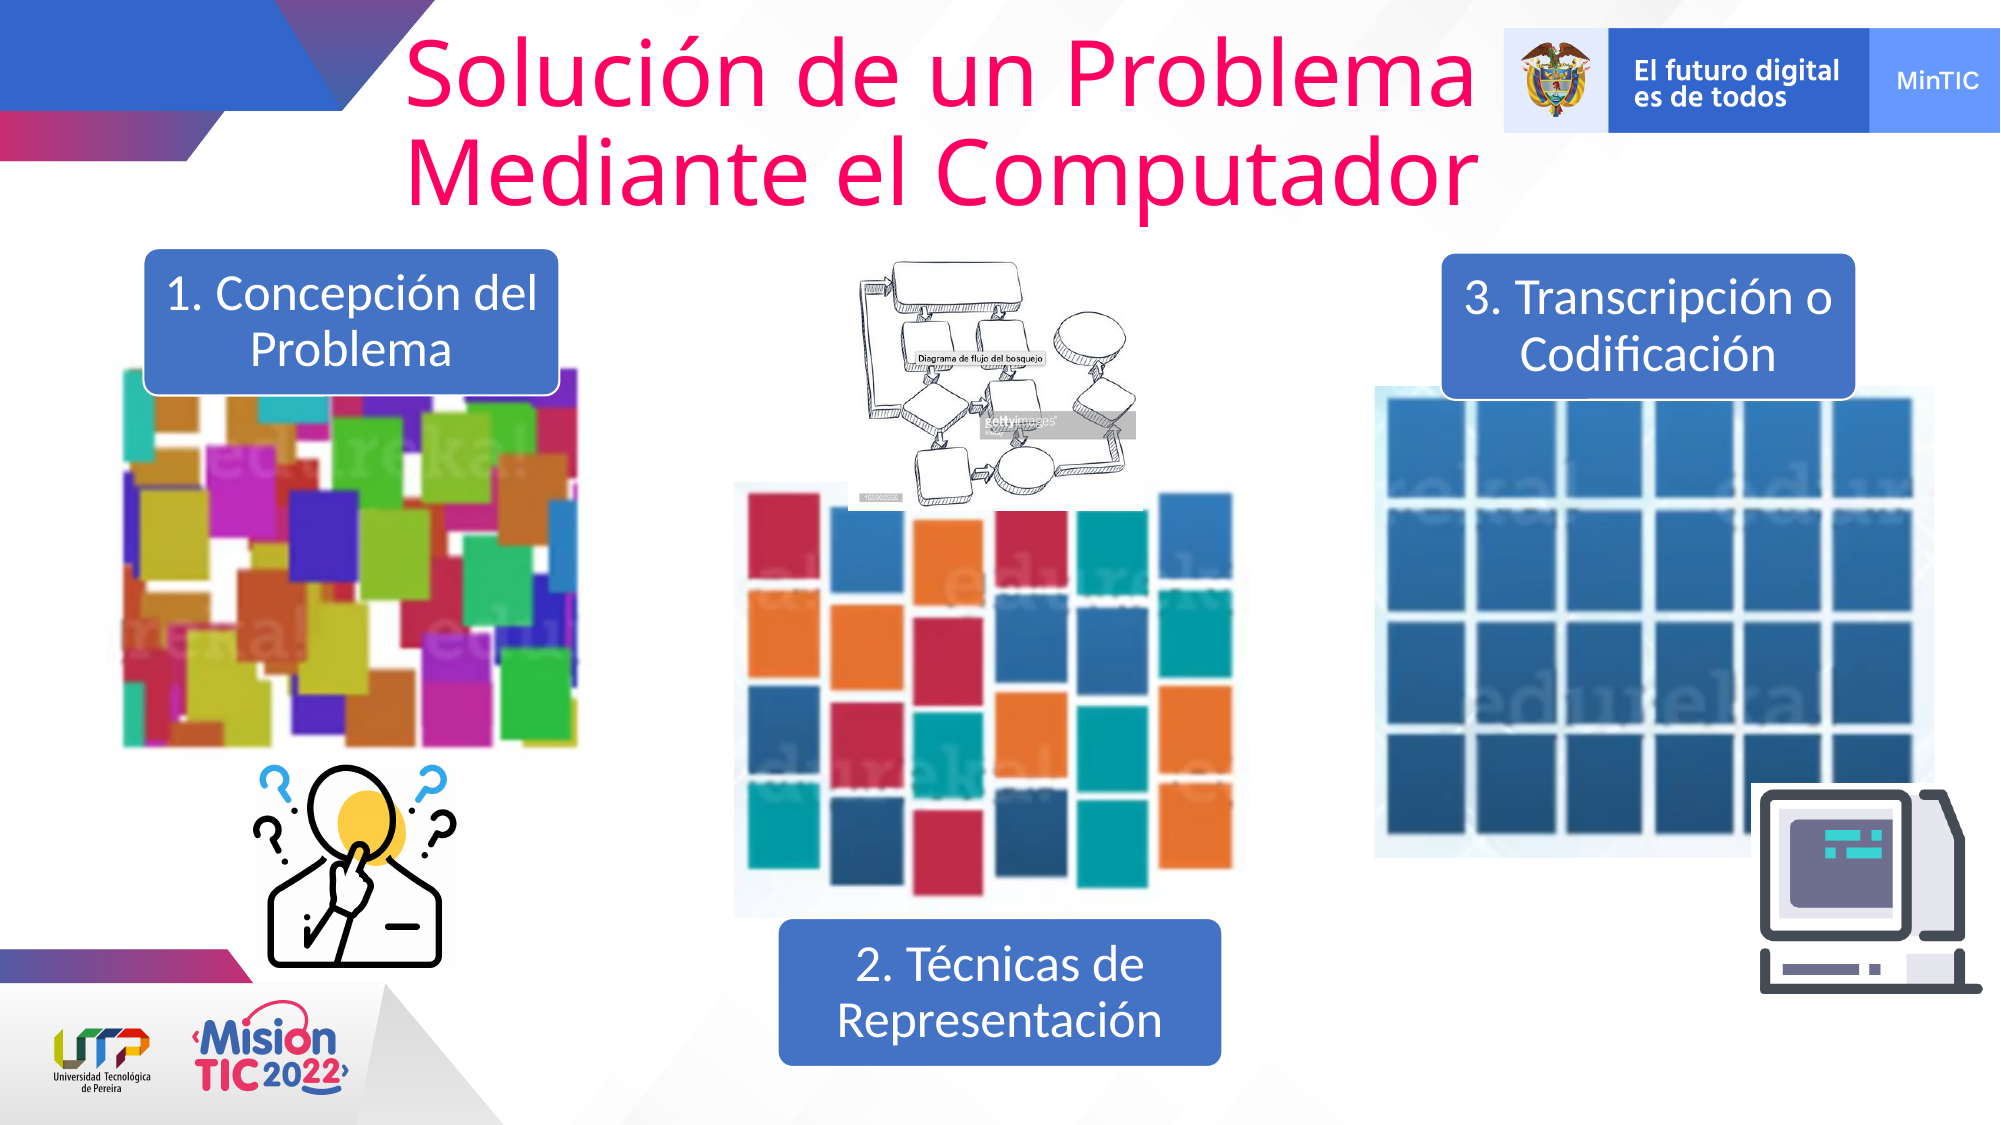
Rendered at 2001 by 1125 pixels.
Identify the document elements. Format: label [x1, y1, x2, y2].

text_box [777, 917, 1223, 1067]
text_box [143, 248, 560, 396]
picture [0, 0, 2000, 1125]
text_box [1440, 252, 1857, 400]
